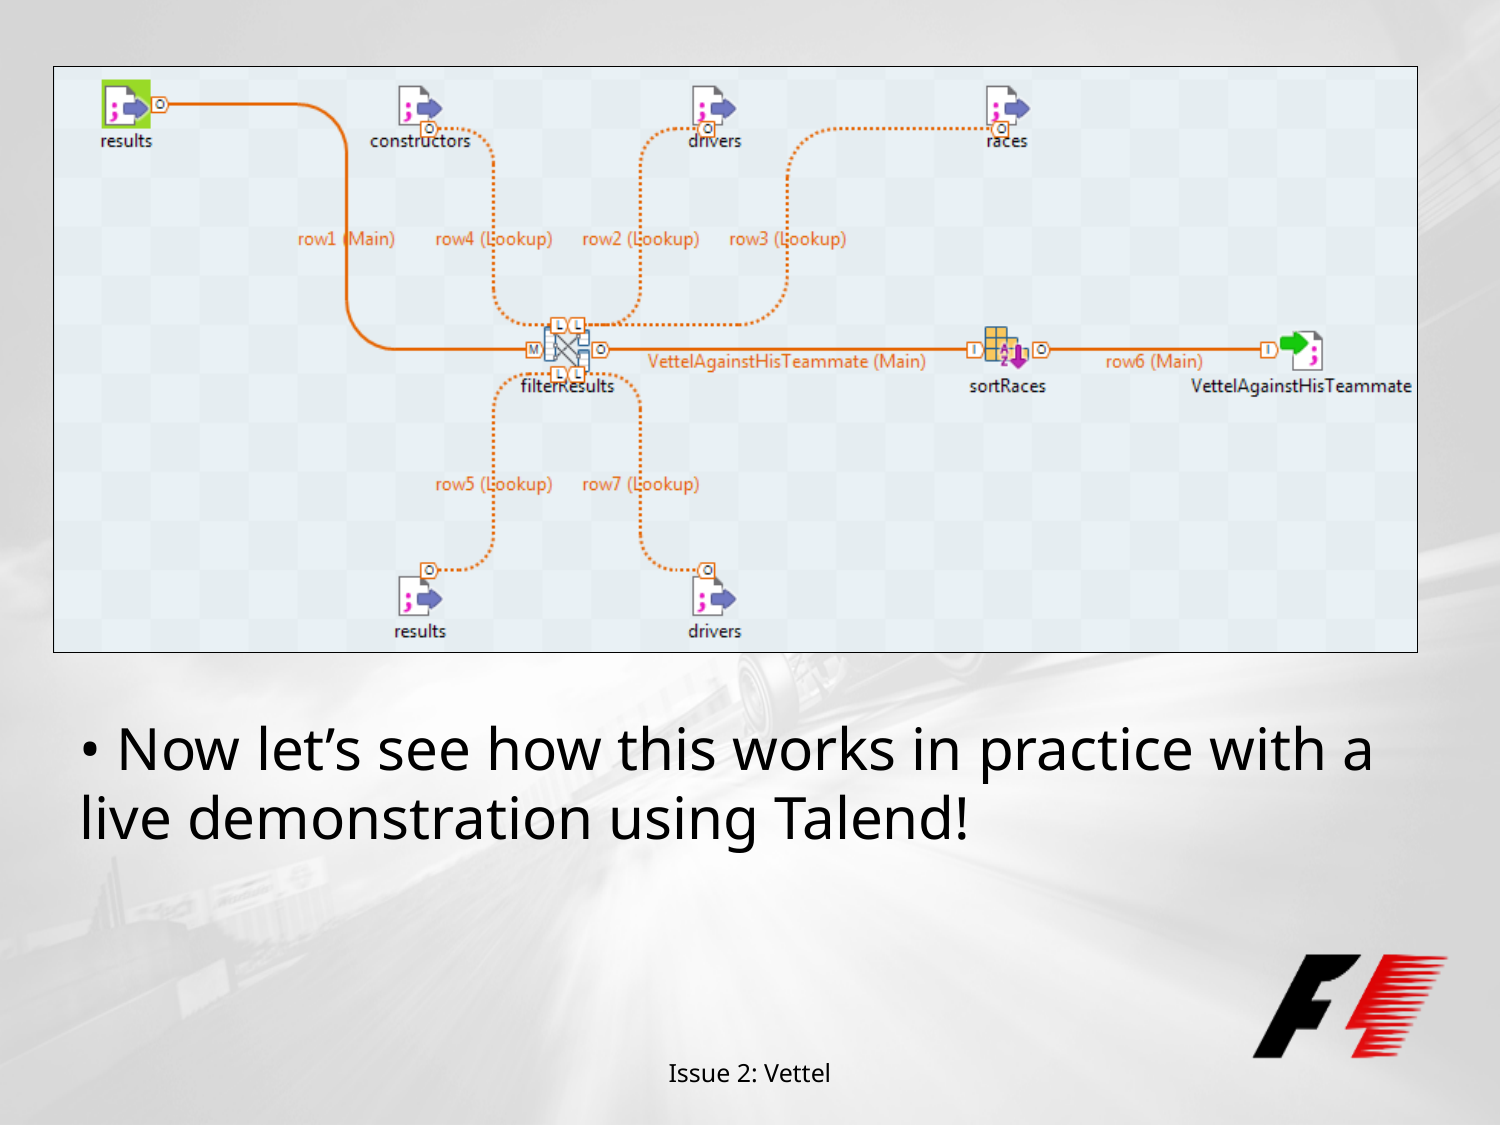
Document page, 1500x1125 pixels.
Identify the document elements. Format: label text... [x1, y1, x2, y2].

picture [0, 0, 1500, 1125]
footer Issue 2: Vettel [496, 1042, 1004, 1103]
text_box • Now let’s see how this works in practice with a live demonstration using Talend! [64, 704, 1400, 859]
